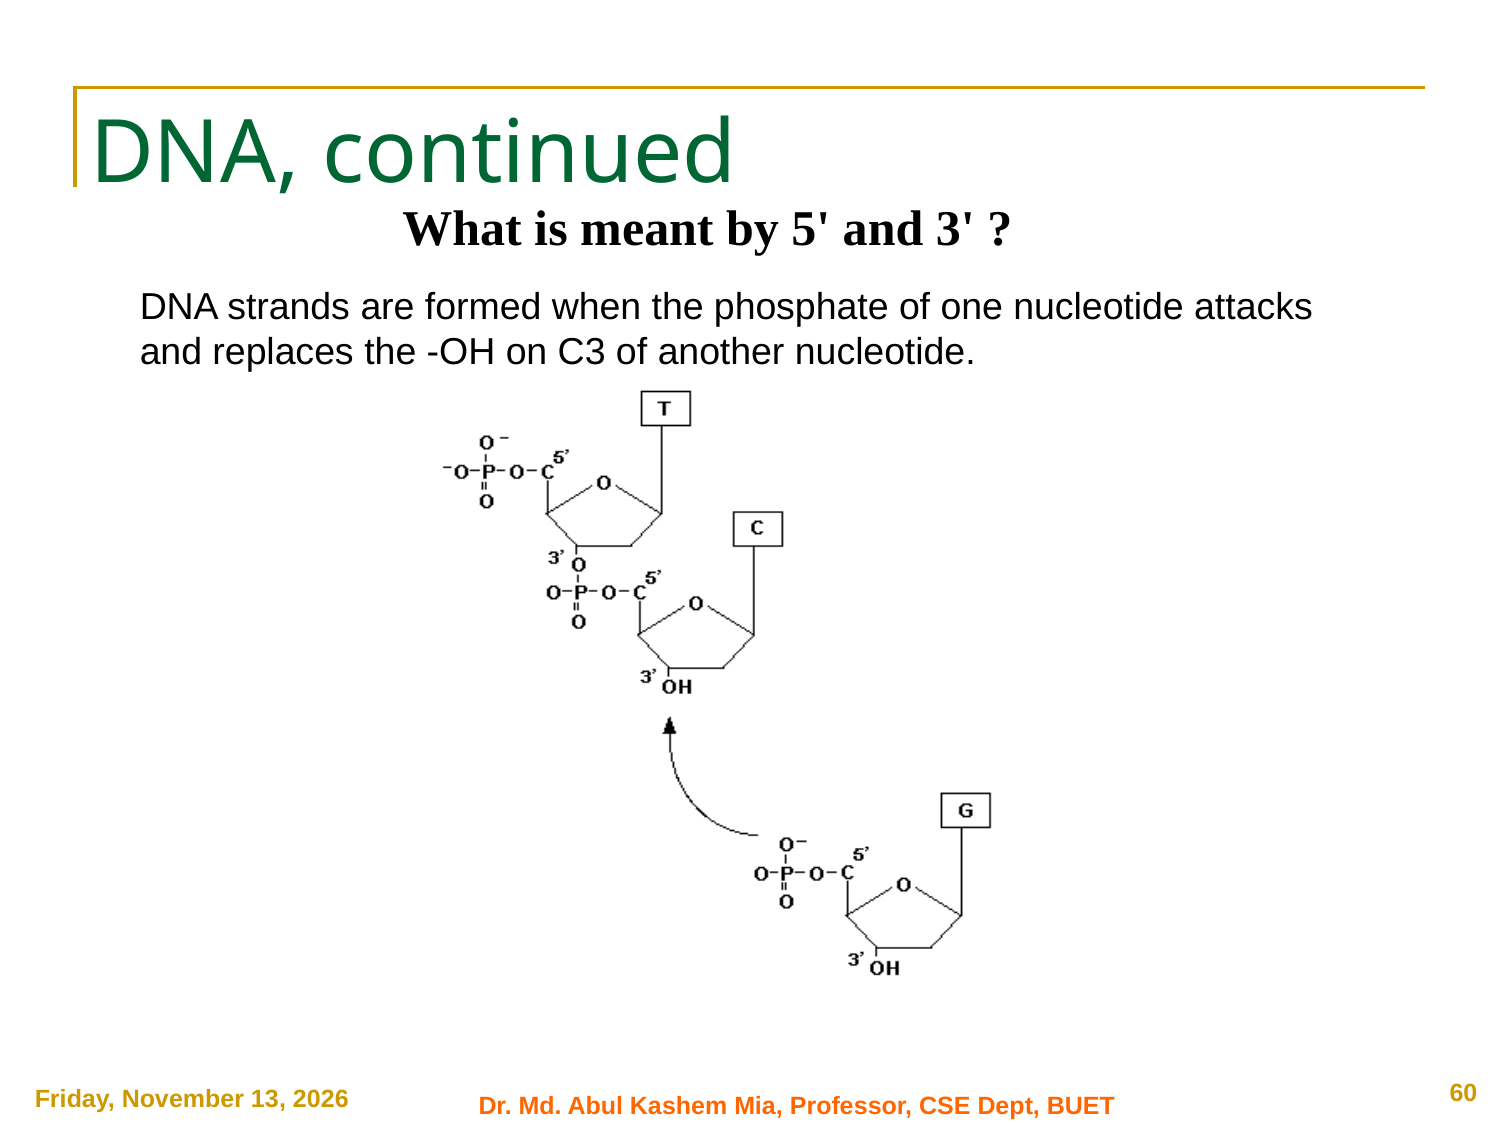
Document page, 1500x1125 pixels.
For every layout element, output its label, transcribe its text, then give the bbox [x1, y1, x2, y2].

picture [424, 374, 1013, 1001]
title DNA, continued [75, 87, 1425, 233]
text_box What is meant by 5' and 3' ? [387, 188, 1050, 263]
text_box DNA strands are formed when the phosphate of one nucleotide attacks and replaces the -OH on C3 of another nucleotide. [124, 274, 1388, 380]
